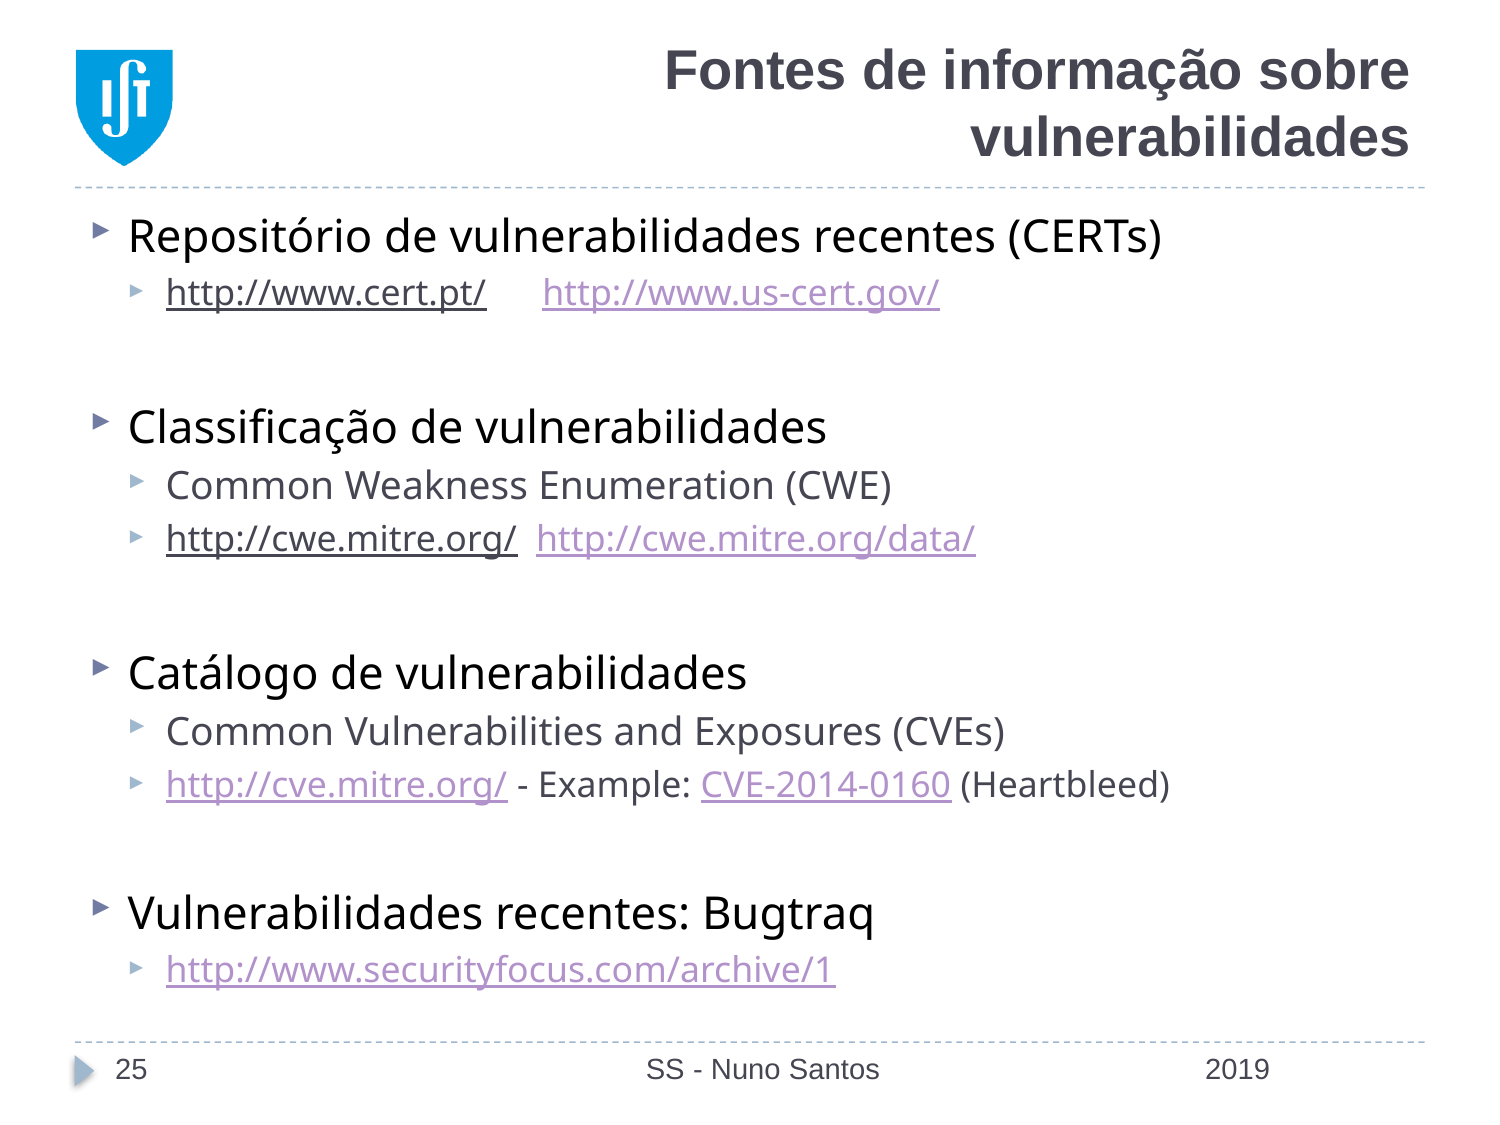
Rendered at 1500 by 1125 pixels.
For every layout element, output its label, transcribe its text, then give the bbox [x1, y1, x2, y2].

title Fontes de informação sobre vulnerabilidades [200, 24, 1425, 175]
slide_number 25 [100, 1042, 426, 1103]
footer SS - Nuno Santos [475, 1042, 1051, 1103]
list Repositório de vulnerabilidades recentes (CERTs) http://www.cert.pt/ http://www.us-cert.gov/ Classificação de vulnerabilidades Common Weakness Enumeration (CWE) http://cwe.mitre.org/ http://cwe.mitre.org/data/ Catálogo de vulnerabilidades Common Vulnerabilities and Exposures (CVEs) http://cve.mitre.org/ - Example: CVE-2014-0160 (Heartbleed) Vulnerabilidades recentes: Bugtraq http://www.securityfocus.com/archive/1 [75, 200, 1425, 1010]
slide_number 2019 [1051, 1042, 1426, 1103]
picture [68, 42, 180, 175]
